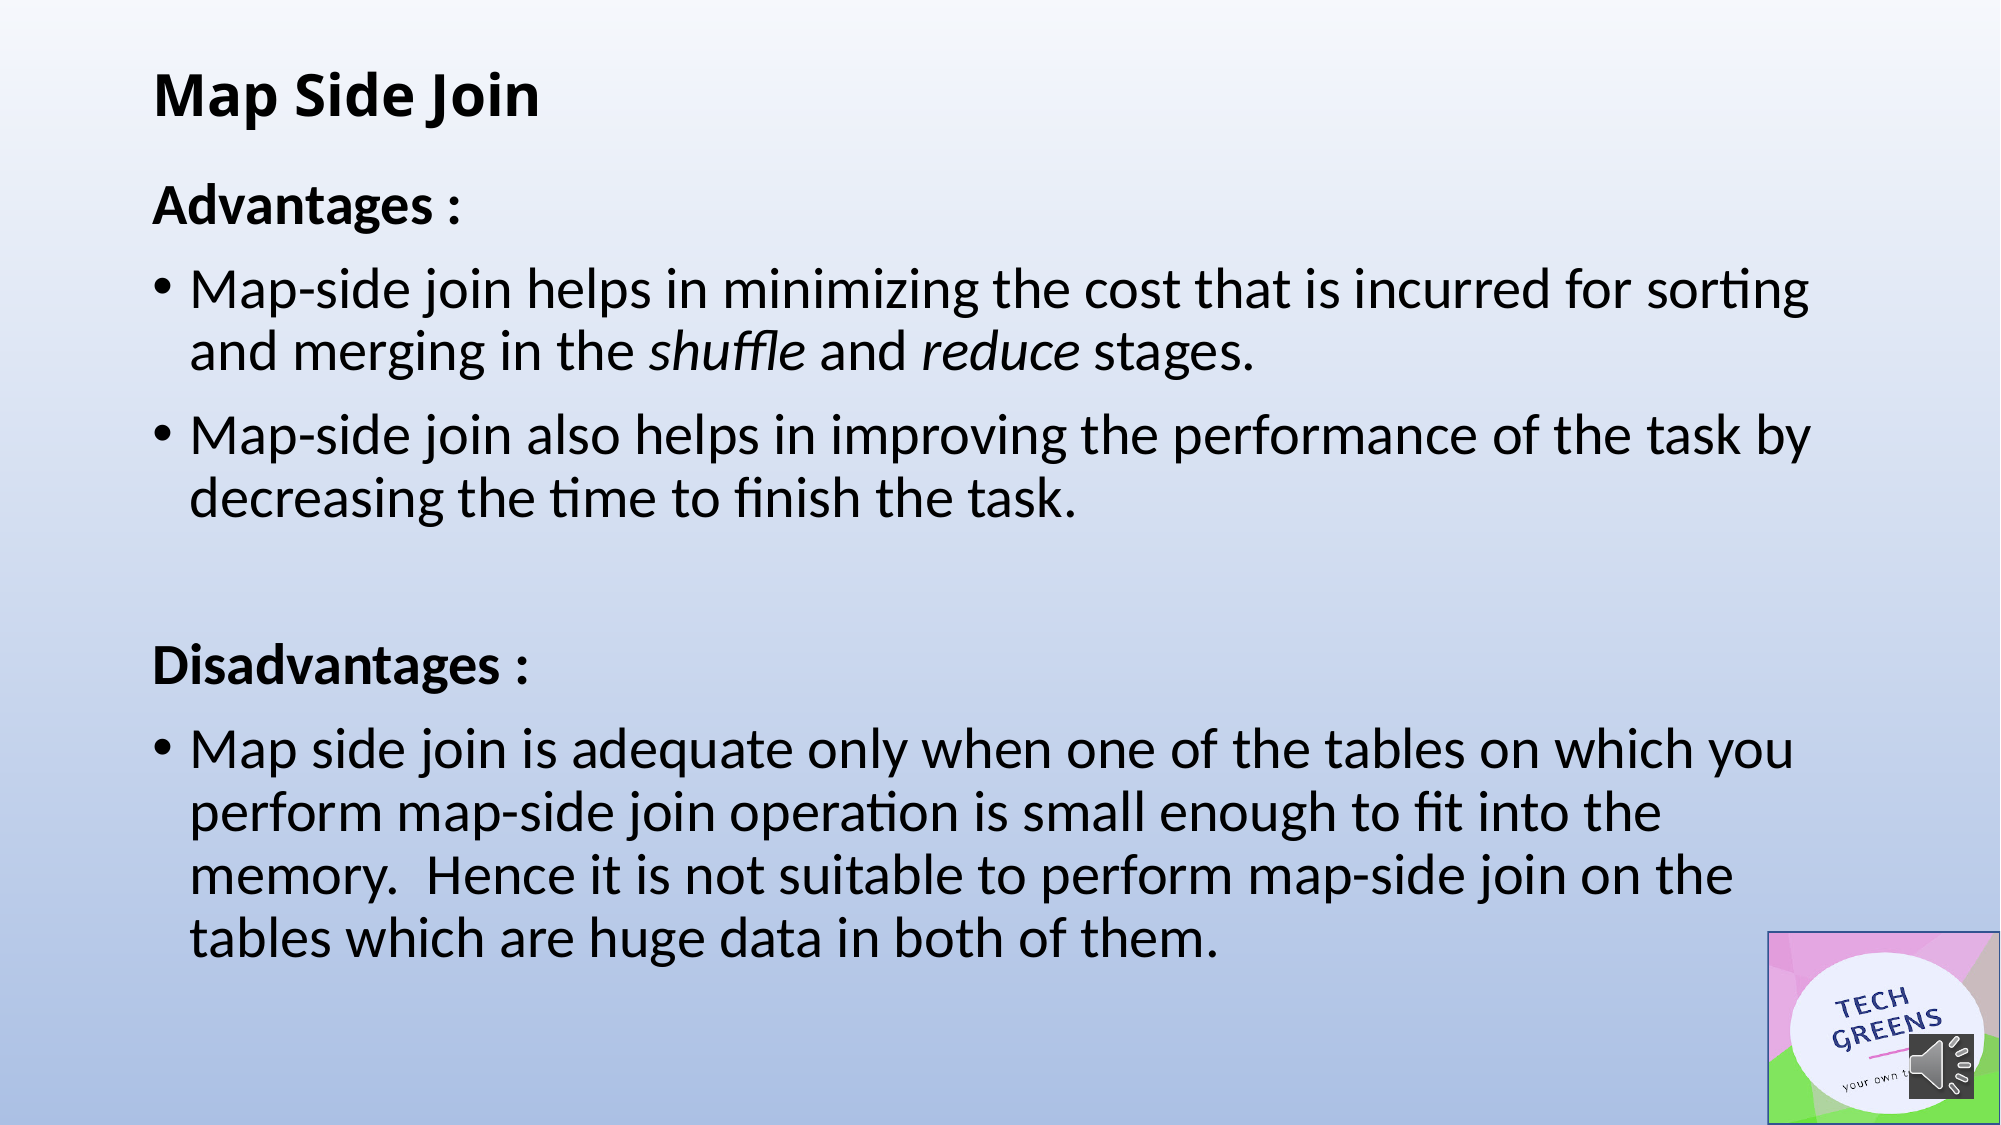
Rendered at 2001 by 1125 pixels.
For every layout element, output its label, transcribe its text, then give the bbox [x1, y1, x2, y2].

list Advantages : Map-side join helps in minimizing the cost that is incurred for sorting and merging in the shuffle and reduce stages. Map-side join also helps in improving the performance of the task by decreasing the time to finish the task. Disadvantages : Map side join is adequate only when one of the tables on which you perform map-side join operation is small enough to fit into the memory. Hence it is not suitable to perform map-side join on the tables which are huge data in both of them. [137, 166, 1863, 1014]
title Map Side Join [137, 59, 1863, 135]
picture [1769, 933, 1999, 1123]
